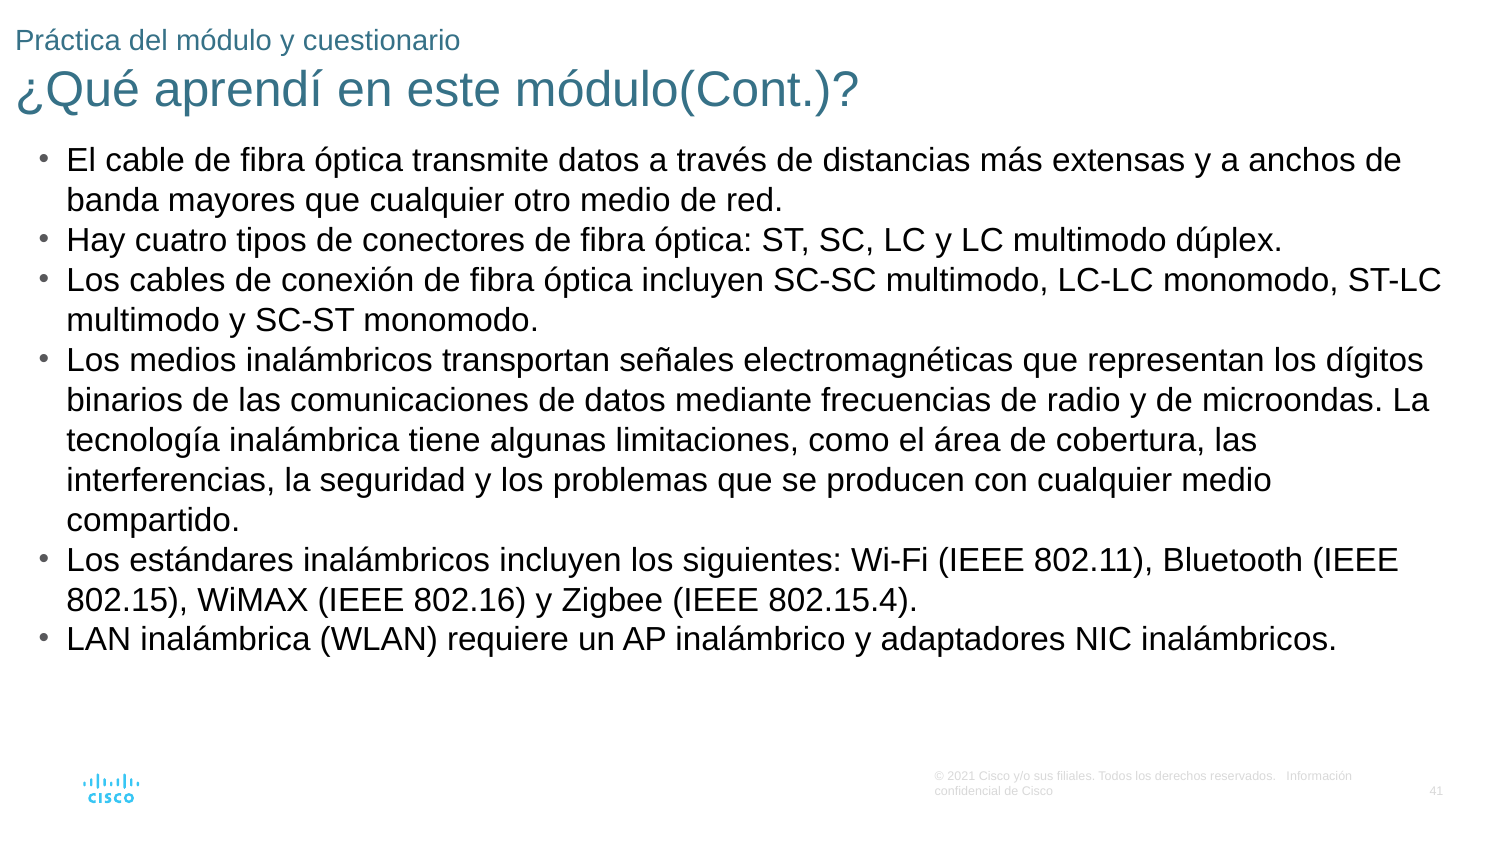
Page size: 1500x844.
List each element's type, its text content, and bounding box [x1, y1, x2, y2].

title Práctica del módulo y cuestionario ¿Qué aprendí en este módulo(Cont.)? [0, 6, 1500, 131]
list El cable de fibra óptica transmite datos a través de distancias más extensas y a anchos de banda mayores que cualquier otro medio de red. Hay cuatro tipos de conectores de fibra óptica: ST, SC, LC y LC multimodo dúplex. Los cables de conexión de fibra óptica incluyen SC-SC multimodo, LC-LC monomodo, ST-LC multimodo y SC-ST monomodo. Los medios inalámbricos transportan señales electromagnéticas que representan los dígitos binarios de las comunicaciones de datos mediante frecuencias de radio y de microondas. La tecnología inalámbrica tiene algunas limitaciones, como el área de cobertura, las interferencias, la seguridad y los problemas que se producen con cualquier medio compartido. Los estándares inalámbricos incluyen los siguientes: Wi-Fi (IEEE 802.11), Bluetooth (IEEE 802.15), WiMAX (IEEE 802.16) y Zigbee (IEEE 802.15.4). LAN inalámbrica (WLAN) requiere un AP inalámbrico y adaptadores NIC inalámbricos. [23, 131, 1476, 813]
